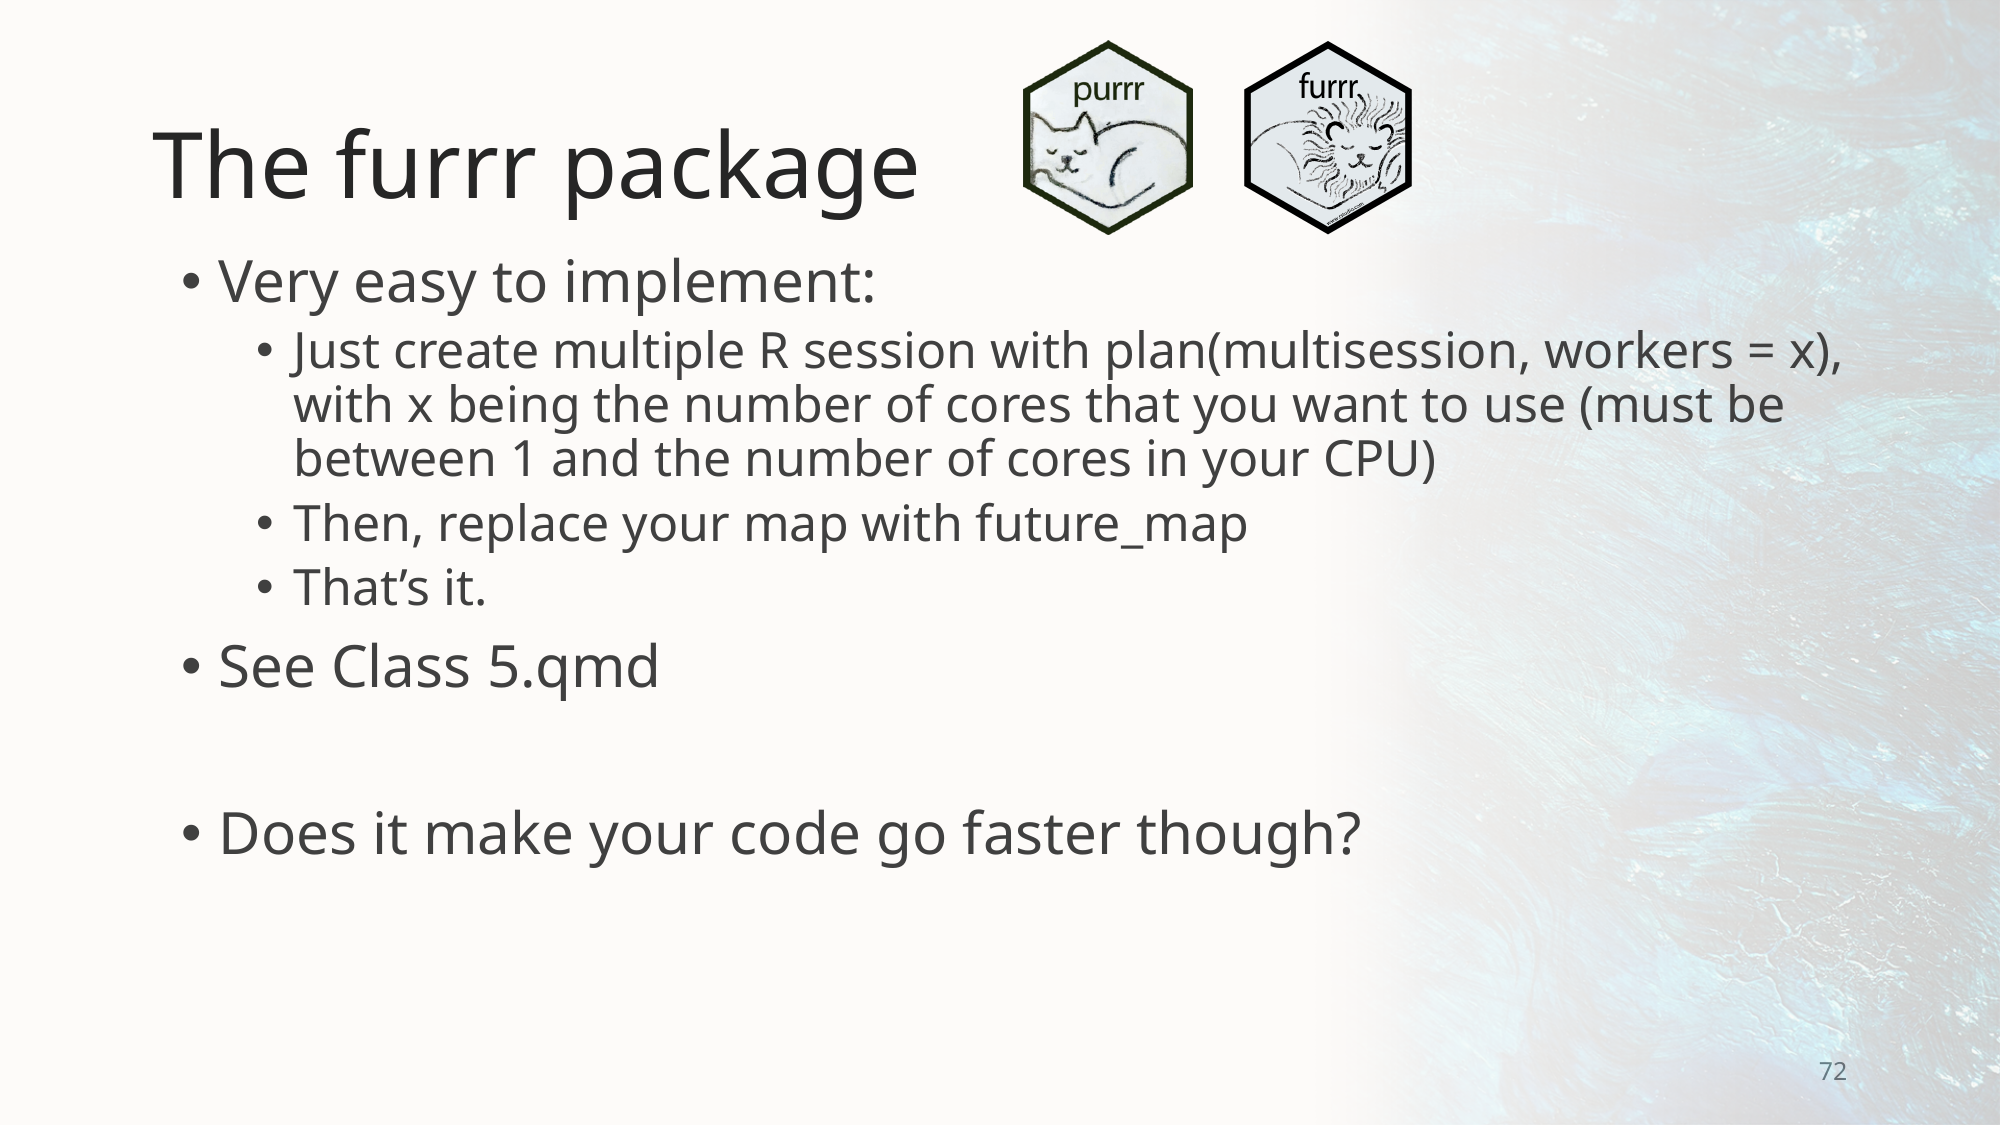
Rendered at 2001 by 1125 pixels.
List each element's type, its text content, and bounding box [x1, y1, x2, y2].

list Very easy to implement: Just create multiple R session with plan(multisession, workers = x), with x being the number of cores that you want to use (must be between 1 and the number of cores in your CPU) Then, replace your map with future_map That’s it. See Class 5.qmd Does it make your code go faster though? [166, 244, 1286, 1125]
picture [1023, 39, 1193, 236]
title The furrr package [137, 59, 1286, 278]
picture [1242, 0, 2000, 1125]
